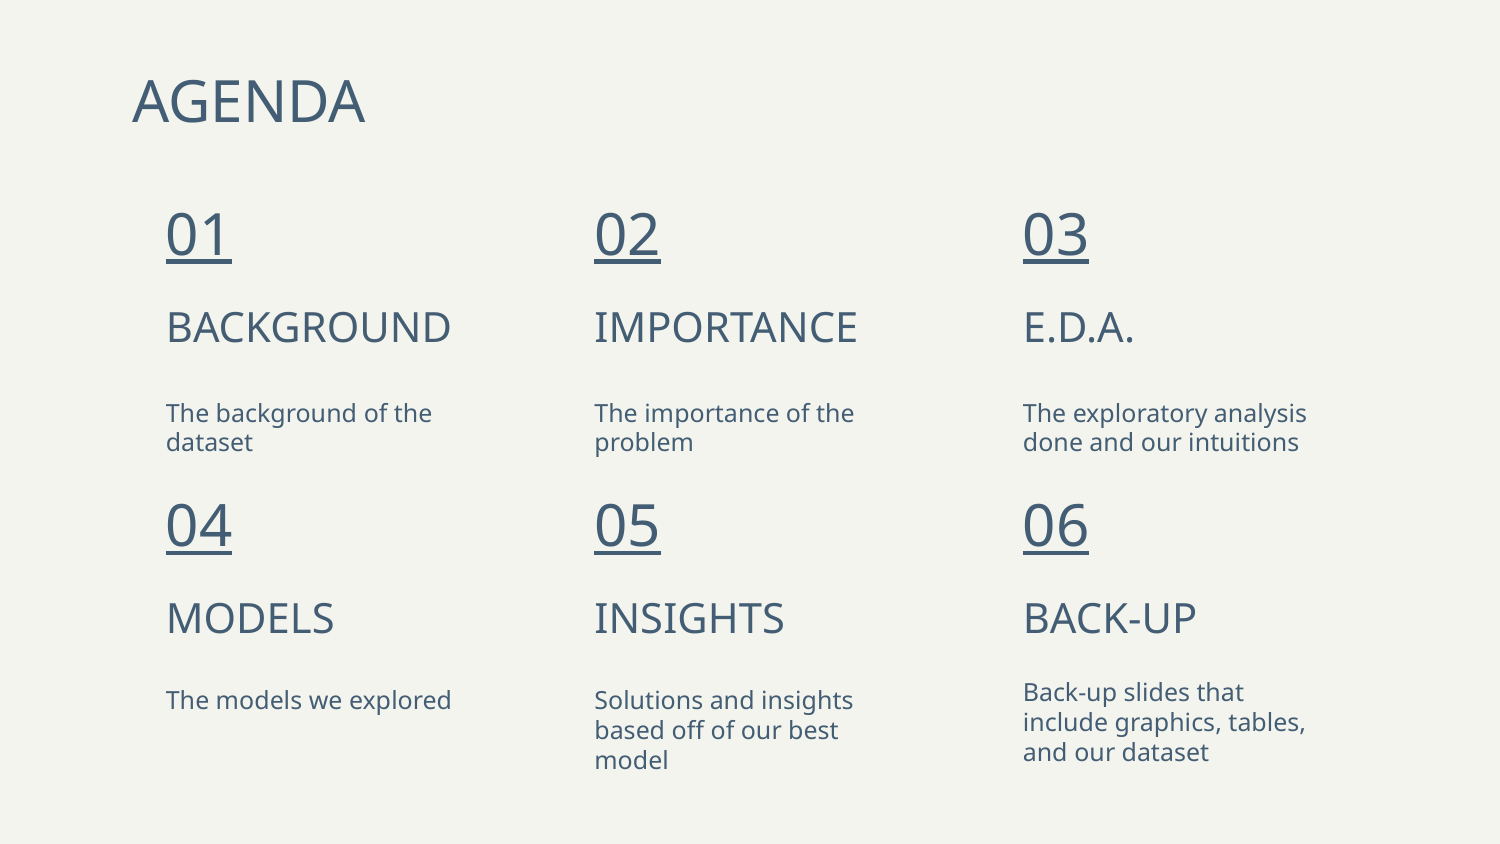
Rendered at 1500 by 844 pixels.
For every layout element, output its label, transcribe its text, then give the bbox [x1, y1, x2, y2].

title IMPORTANCE [579, 282, 888, 370]
title 03 [1007, 183, 1213, 281]
subtitle The background of the dataset [150, 382, 493, 462]
title 05 [579, 474, 785, 572]
title 02 [579, 183, 785, 281]
title 06 [1007, 474, 1213, 572]
subtitle The importance of the problem [579, 382, 922, 462]
title E.D.A. [1007, 282, 1316, 370]
title BACK-UP [1007, 573, 1316, 660]
title INSIGHTS [579, 573, 888, 660]
subtitle Back-up slides that include graphics, tables, and our dataset [1007, 661, 1350, 742]
title AGENDA [116, 59, 1383, 139]
subtitle Solutions and insights based off of our best model [579, 669, 922, 750]
title 01 [150, 183, 356, 281]
title 04 [150, 474, 356, 572]
subtitle The exploratory analysis done and our intuitions [1007, 382, 1350, 462]
subtitle The models we explored [150, 669, 493, 750]
title MODELS [150, 573, 459, 660]
title BACKGROUND [150, 282, 459, 370]
